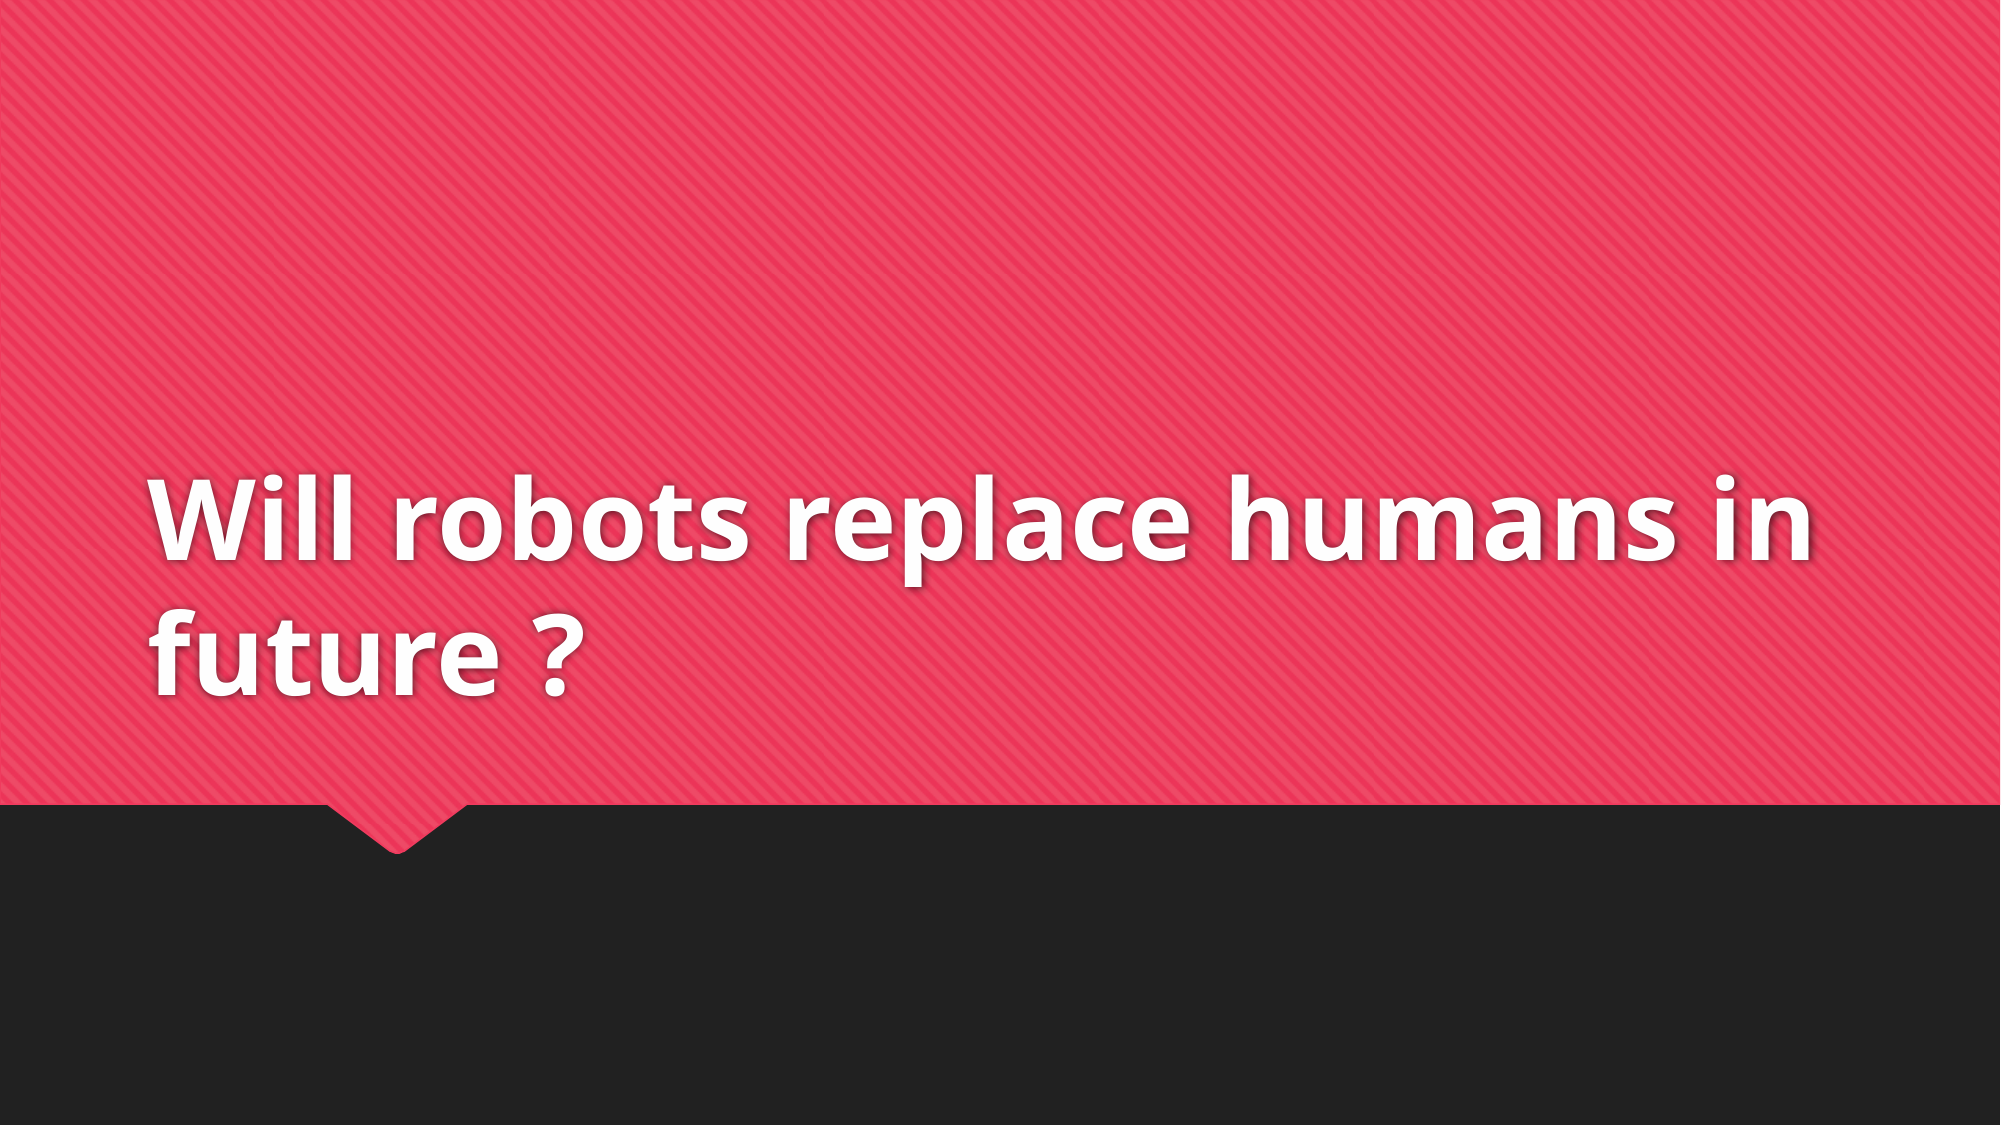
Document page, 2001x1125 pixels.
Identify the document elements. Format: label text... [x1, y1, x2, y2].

title Will robots replace humans in future ? [132, 237, 1868, 726]
